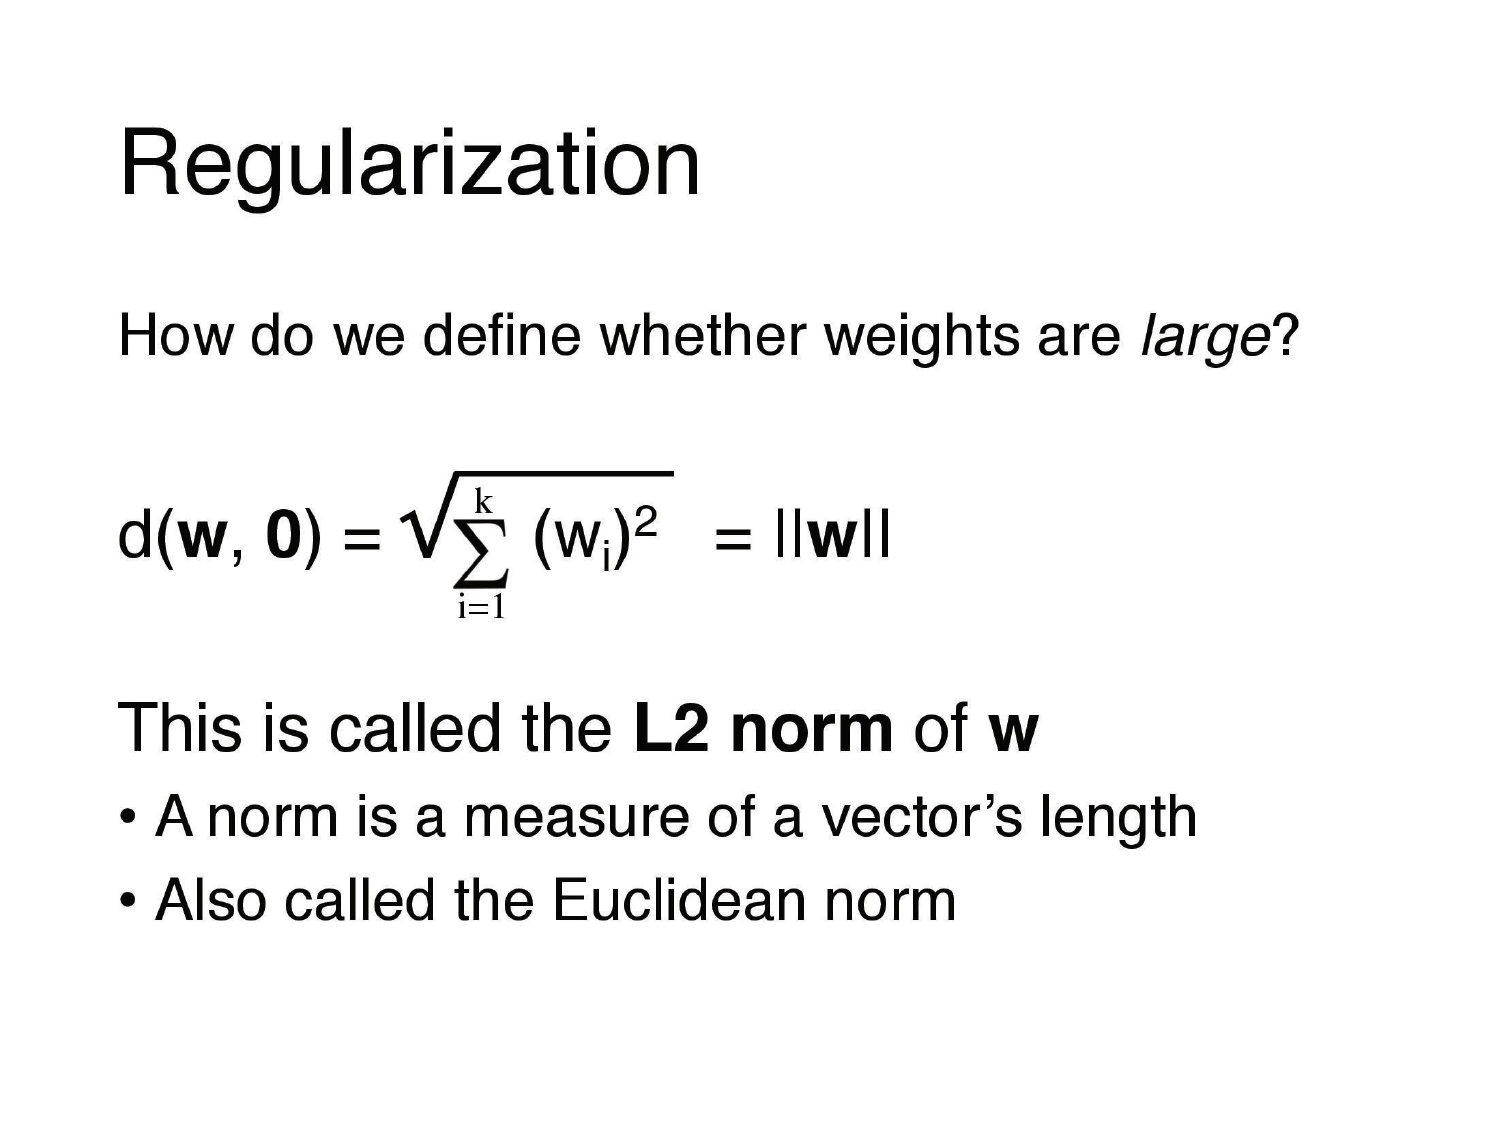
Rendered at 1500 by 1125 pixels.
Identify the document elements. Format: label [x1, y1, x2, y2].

text_box [0, 0, 1500, 1125]
